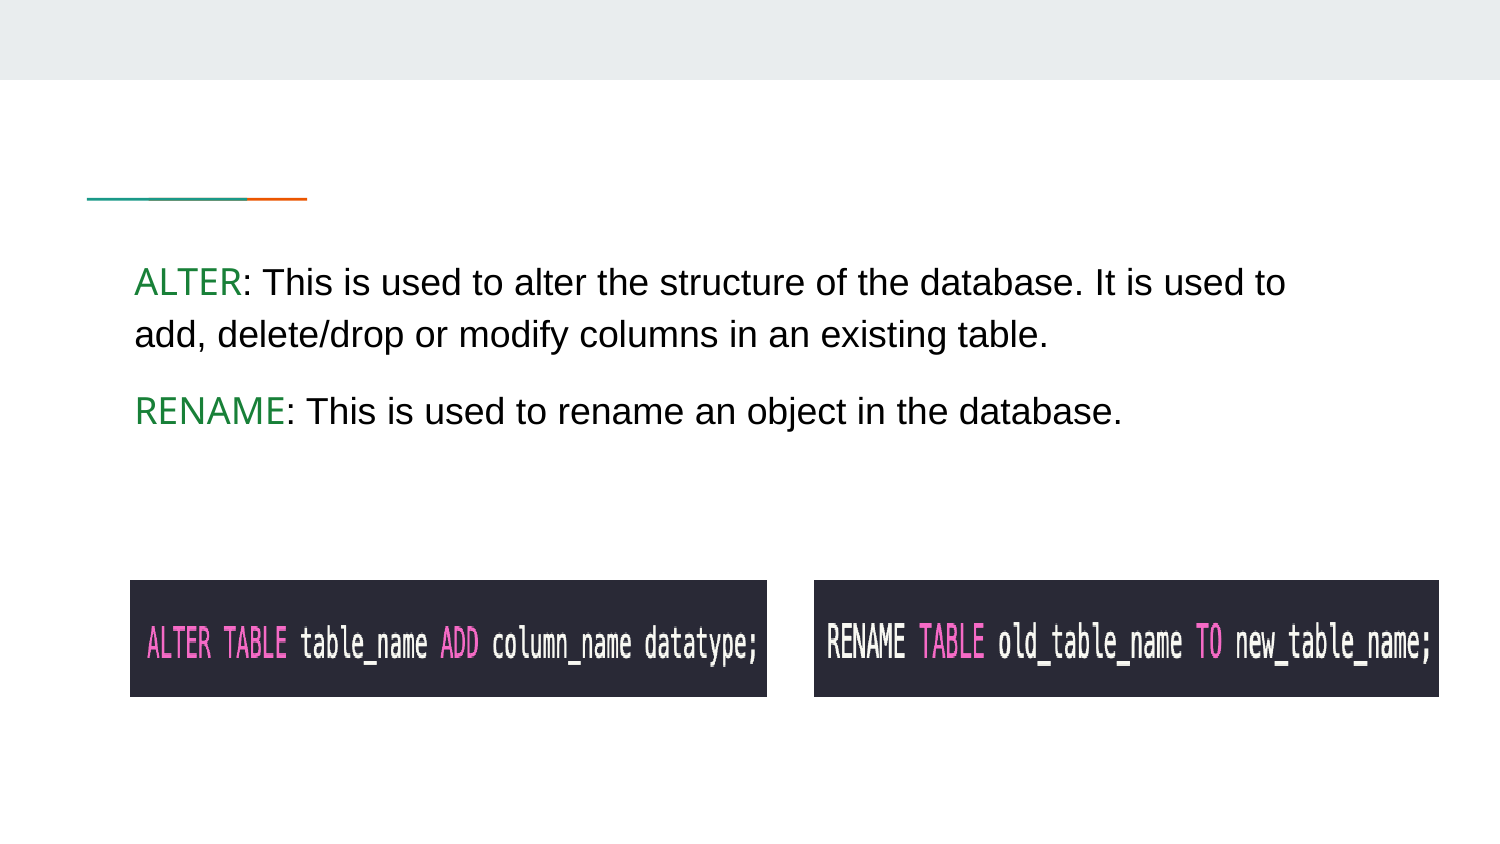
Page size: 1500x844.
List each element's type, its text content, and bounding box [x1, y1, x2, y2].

picture [814, 580, 1439, 697]
picture [129, 580, 767, 697]
list ALTER: This is used to alter the structure of the database. It is used to add, delete/drop or modify columns in an existing table. RENAME: This is used to rename an object in the database. [119, 236, 1381, 567]
